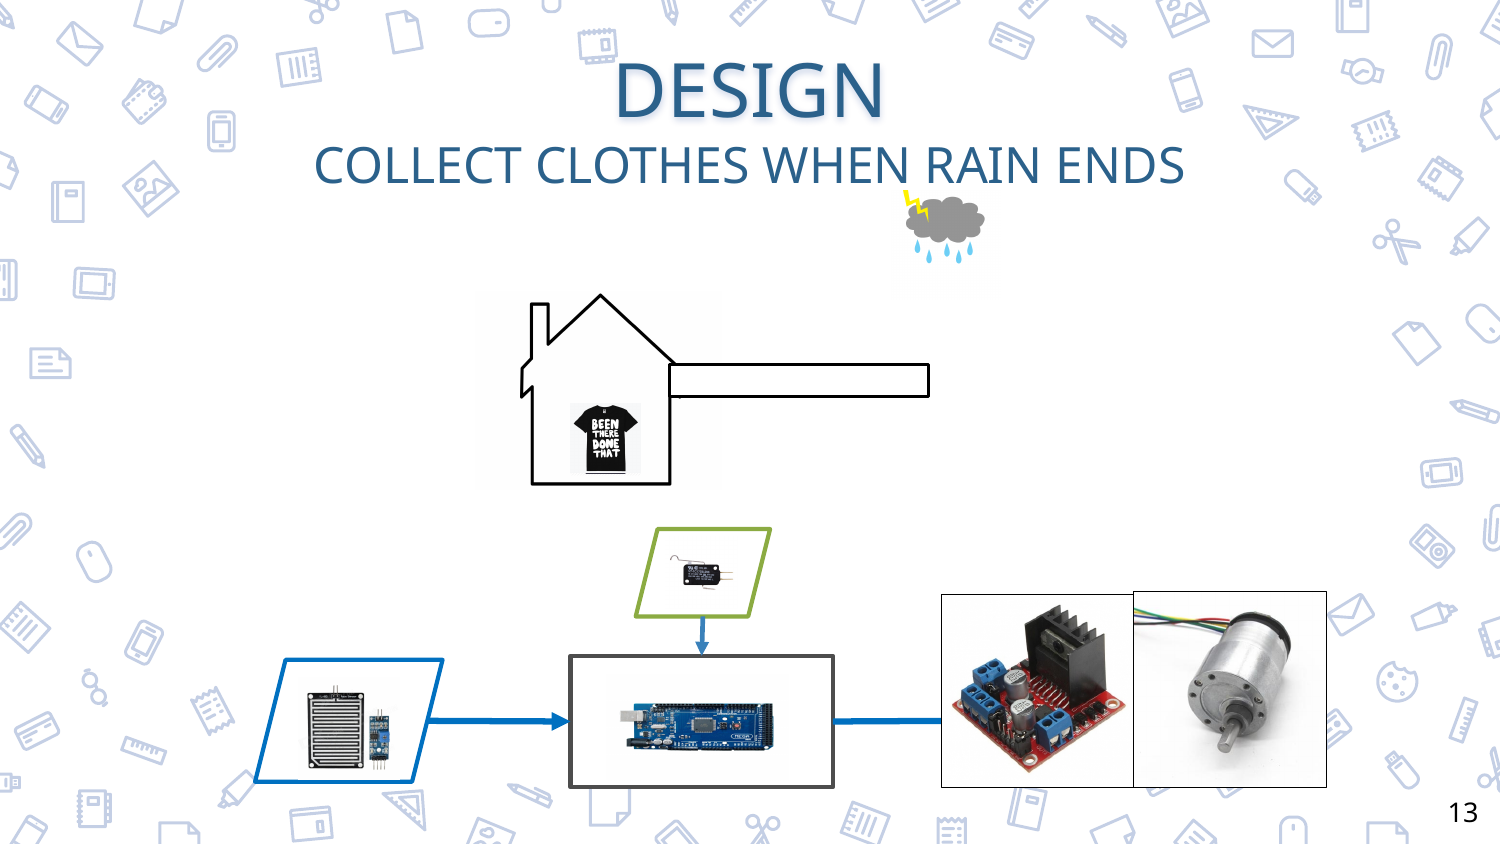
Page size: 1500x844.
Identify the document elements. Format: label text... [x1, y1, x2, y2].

picture [665, 536, 738, 609]
picture [890, 190, 1001, 301]
text_box Controller [568, 654, 835, 789]
text_box Limit Switch [633, 526, 773, 619]
slide_number 13 [1403, 779, 1494, 844]
text_box COLLECT CLOTHES WHEN RAIN ENDS [0, 126, 1500, 201]
picture [475, 290, 722, 490]
picture [941, 590, 1327, 787]
text_box Rain sensor [253, 657, 445, 784]
title DESIGN [0, 25, 1500, 126]
picture [297, 677, 401, 780]
text_box [726, 363, 931, 399]
picture [606, 673, 789, 782]
